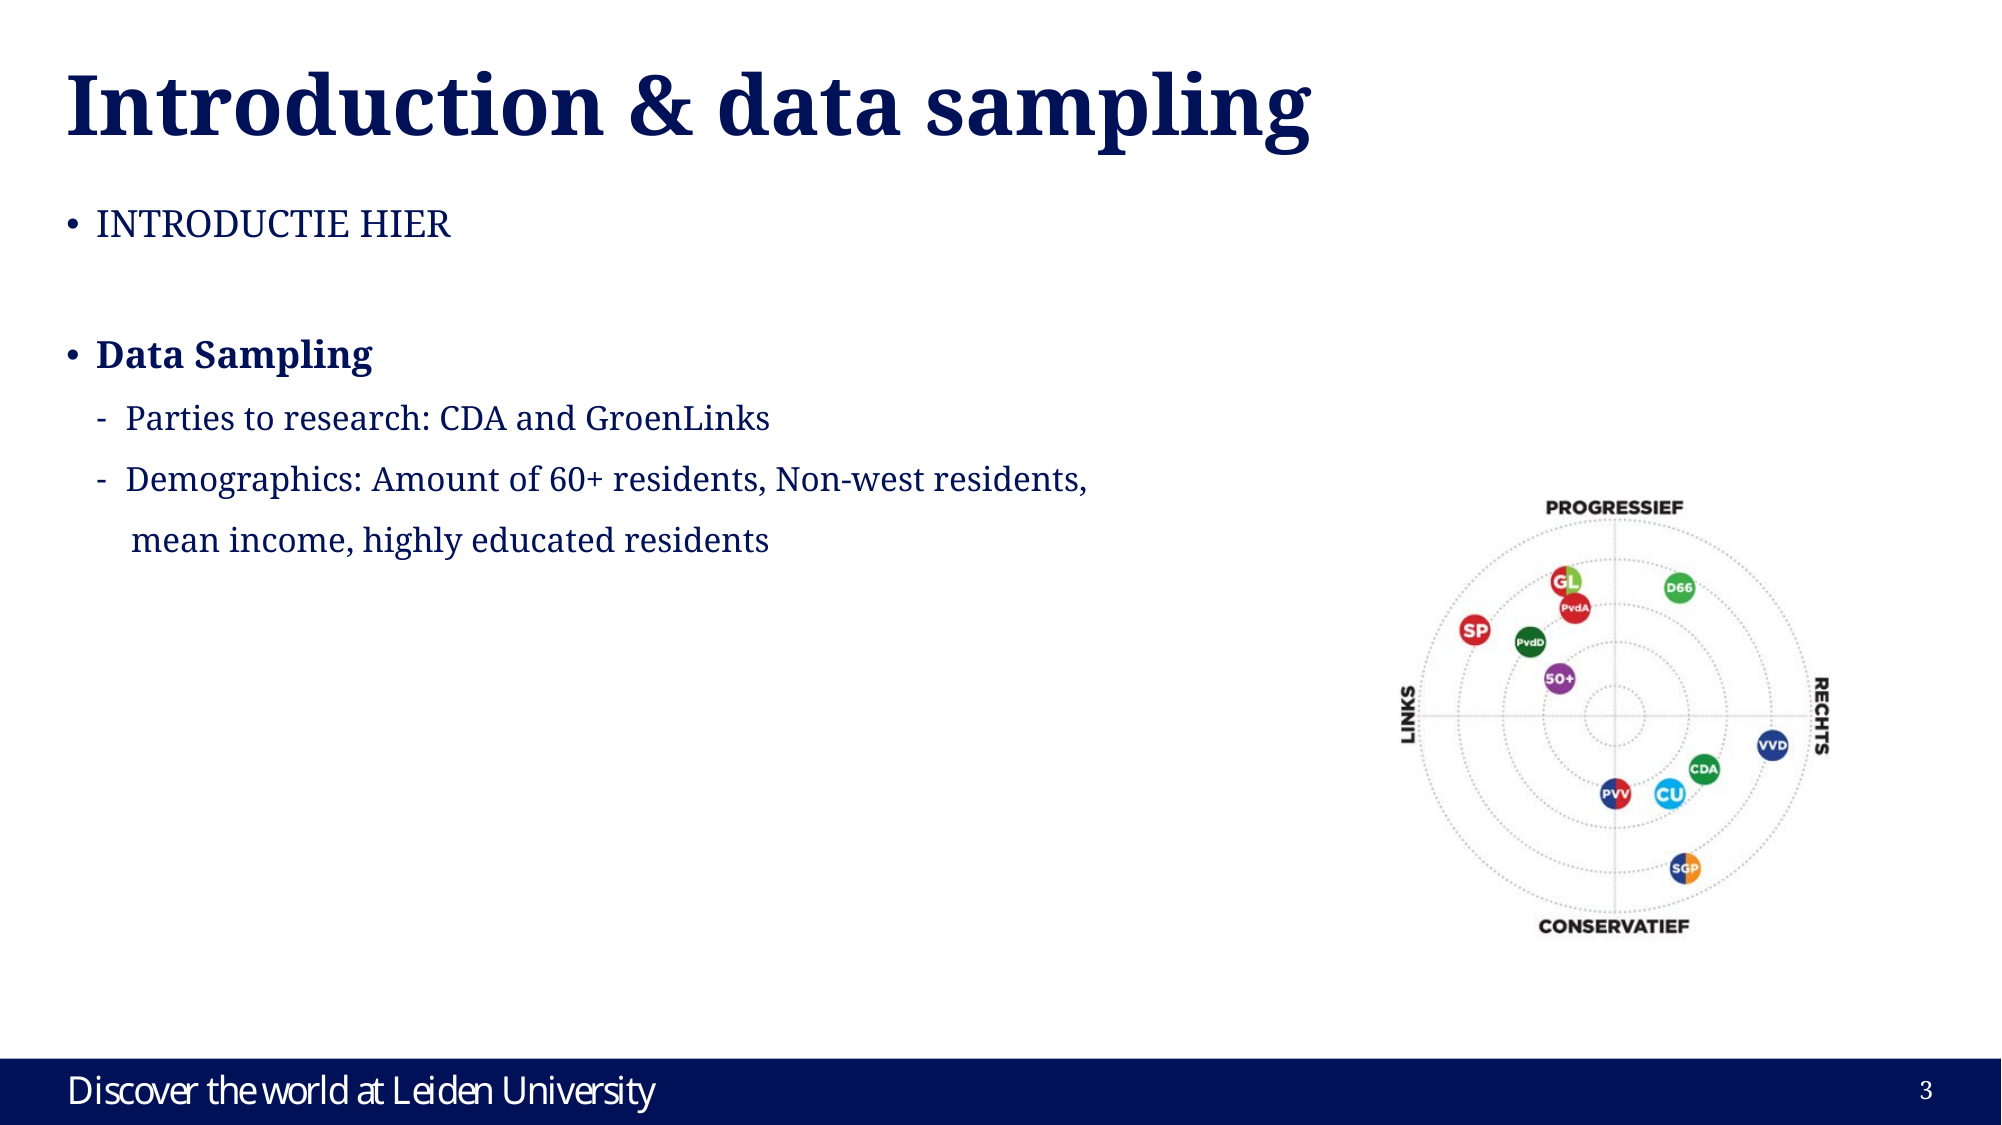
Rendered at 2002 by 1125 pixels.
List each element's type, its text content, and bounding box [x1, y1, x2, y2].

picture [1390, 491, 1840, 941]
title Introduction & data sampling [66, 66, 1935, 138]
slide_number 3 [1498, 1061, 1949, 1122]
list INTRODUCTIE HIER Data Sampling Parties to research: CDA and GroenLinks Demographics: Amount of 60+ residents, Non-west residents, mean income, highly educated residents [66, 205, 1935, 993]
